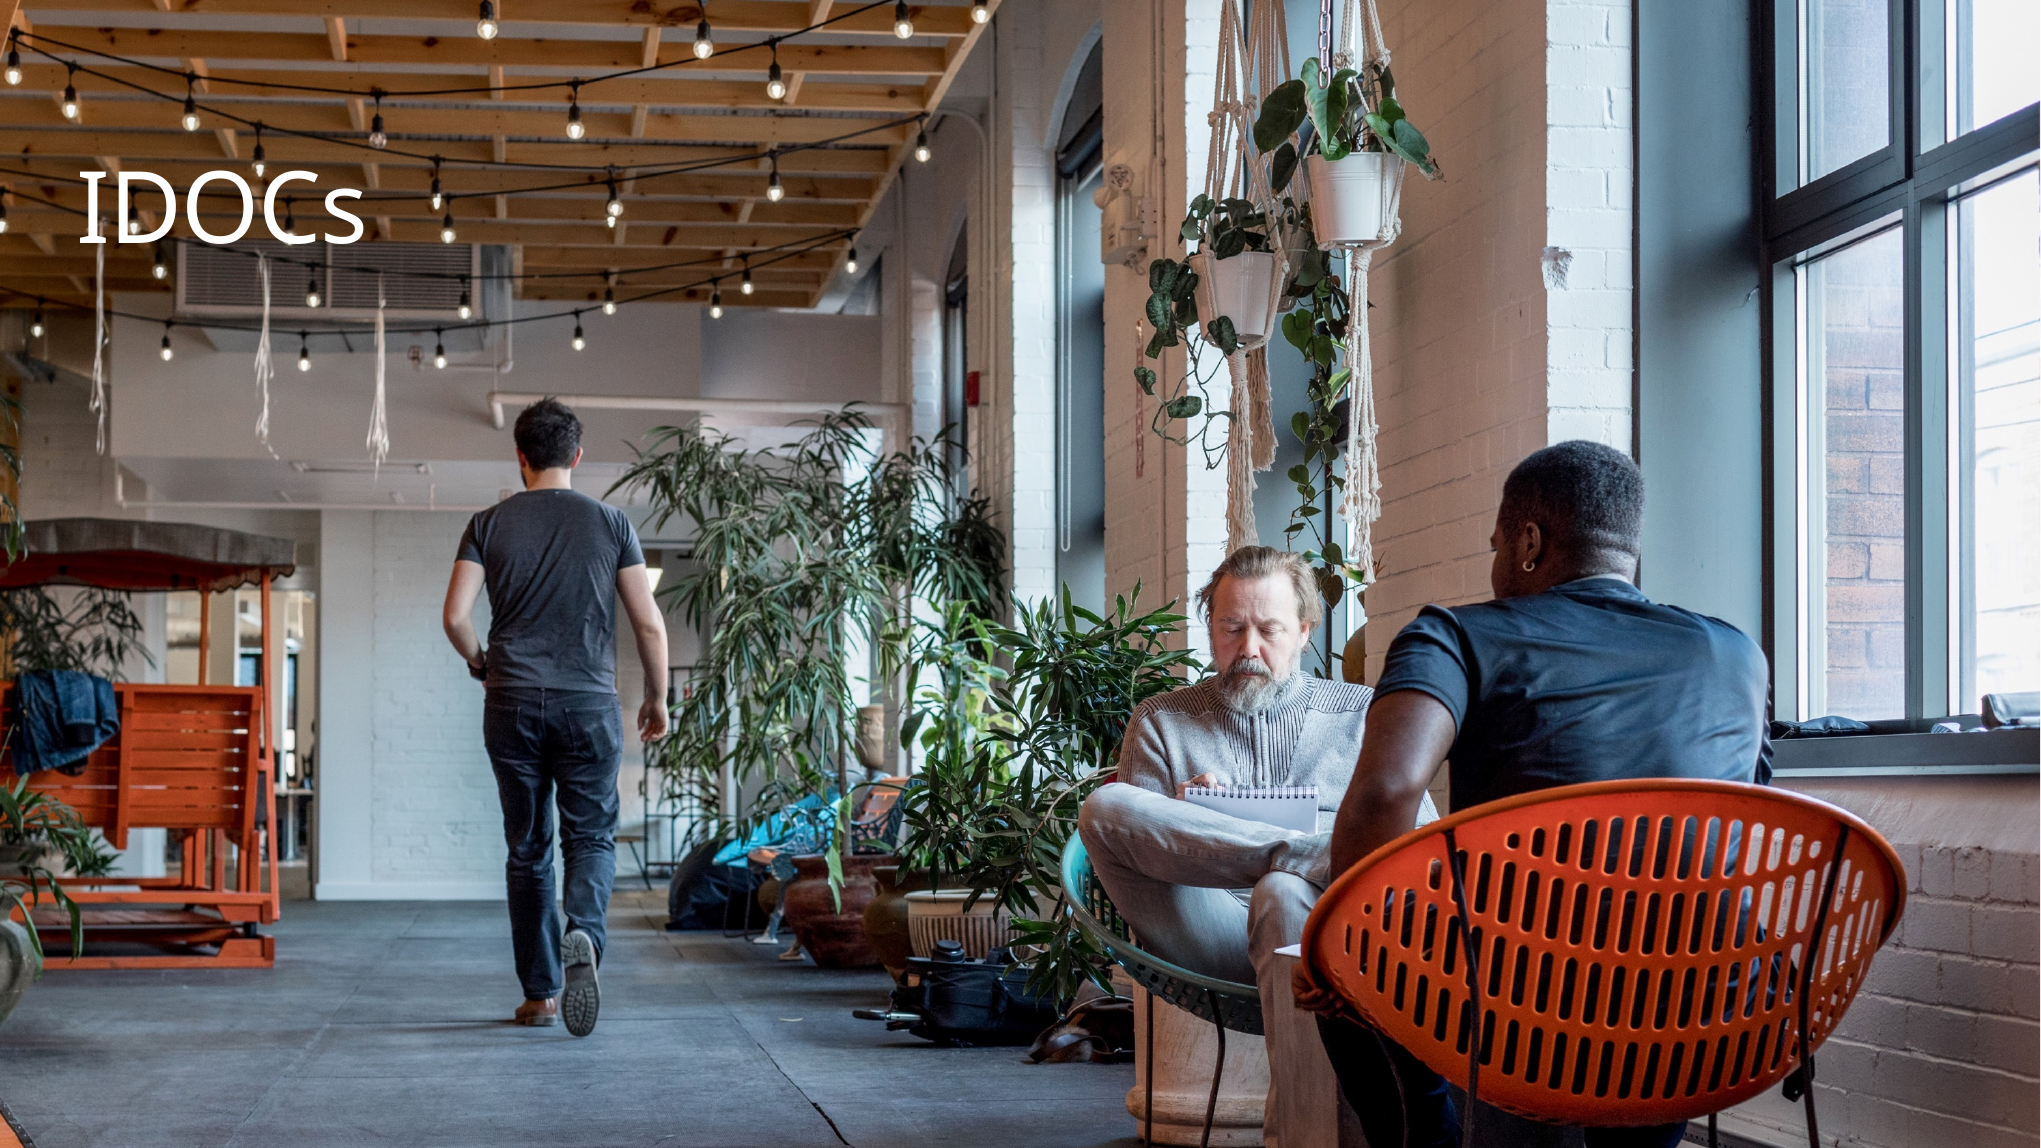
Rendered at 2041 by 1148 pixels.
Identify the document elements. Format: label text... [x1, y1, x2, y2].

title IDOCs [76, 157, 1324, 753]
picture [0, 0, 2041, 1148]
